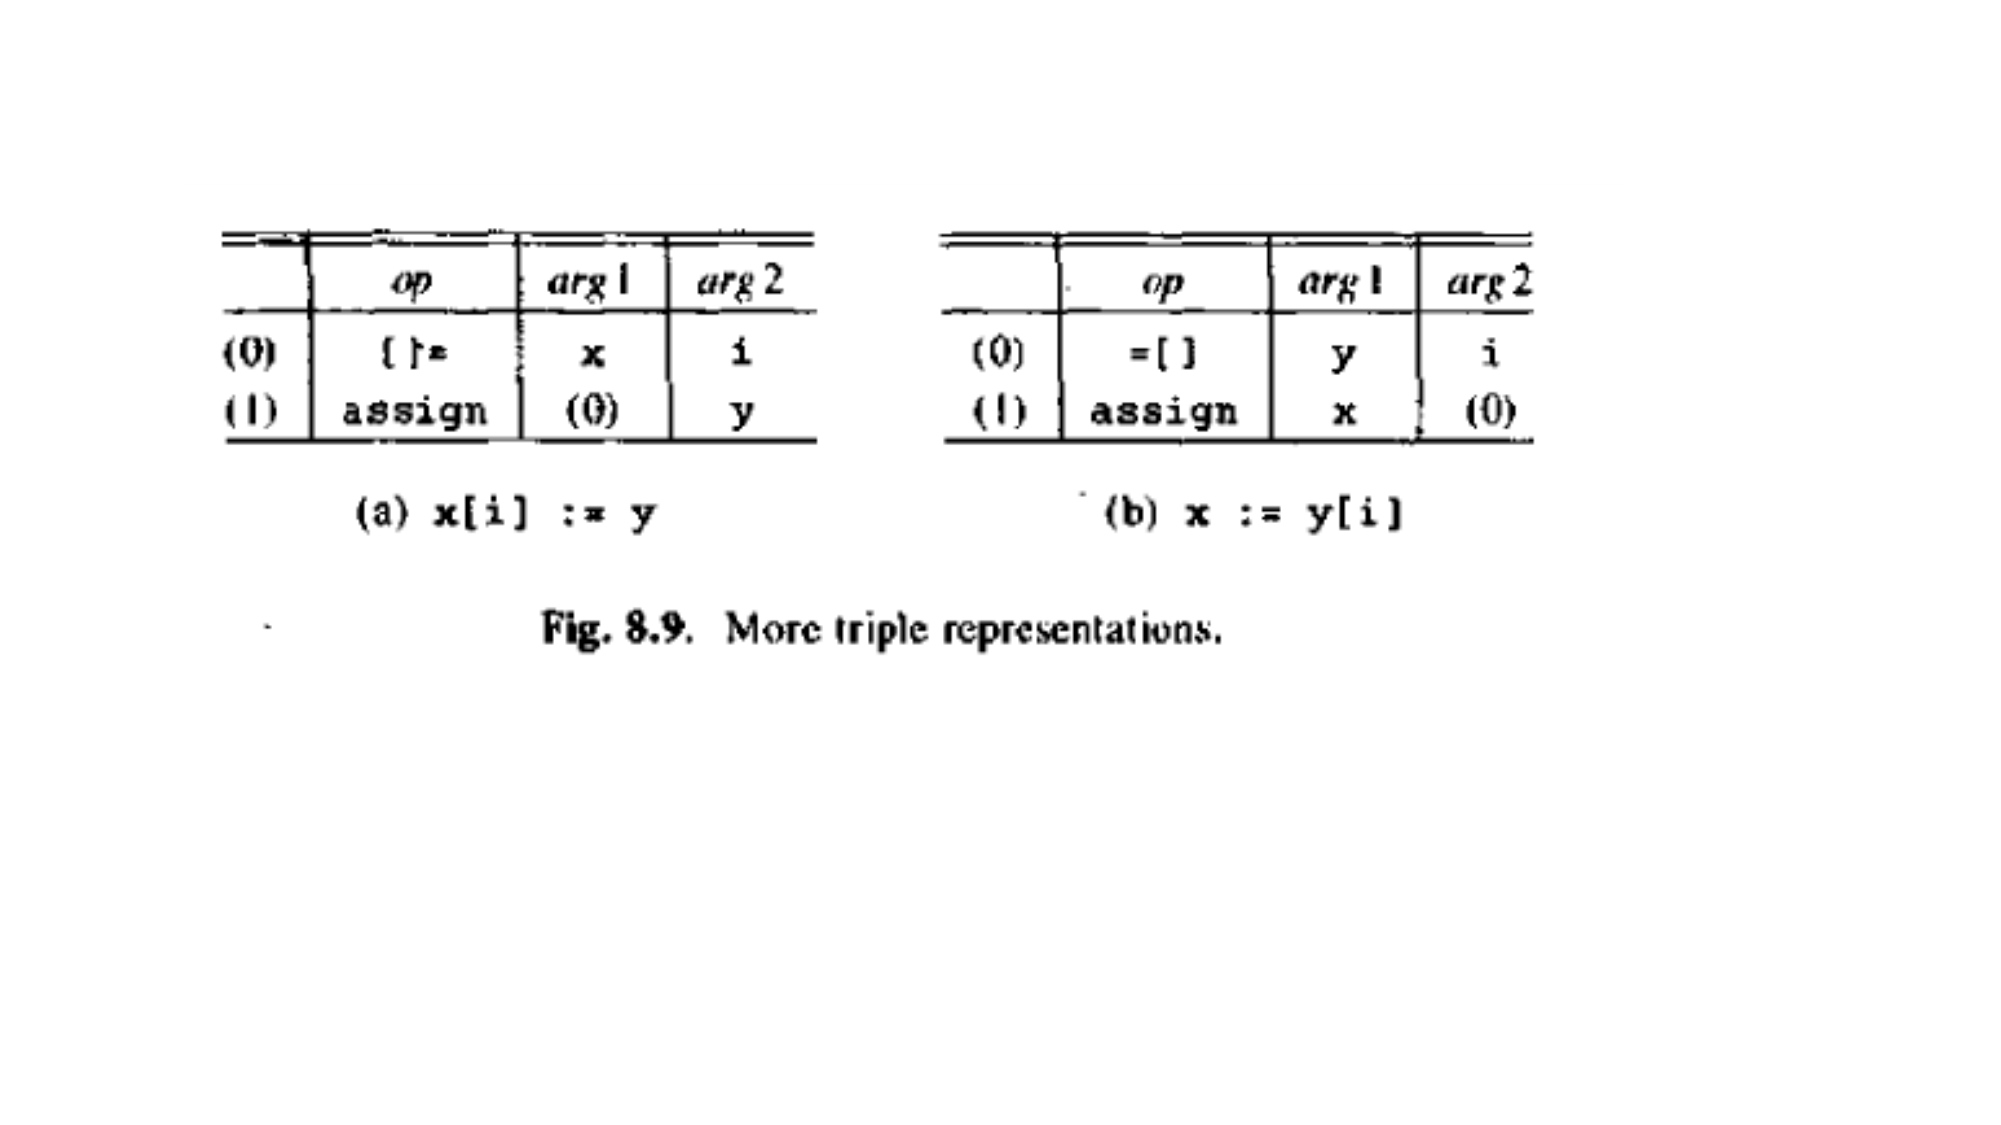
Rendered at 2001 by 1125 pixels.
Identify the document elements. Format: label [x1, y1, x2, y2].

picture [184, 183, 1625, 663]
